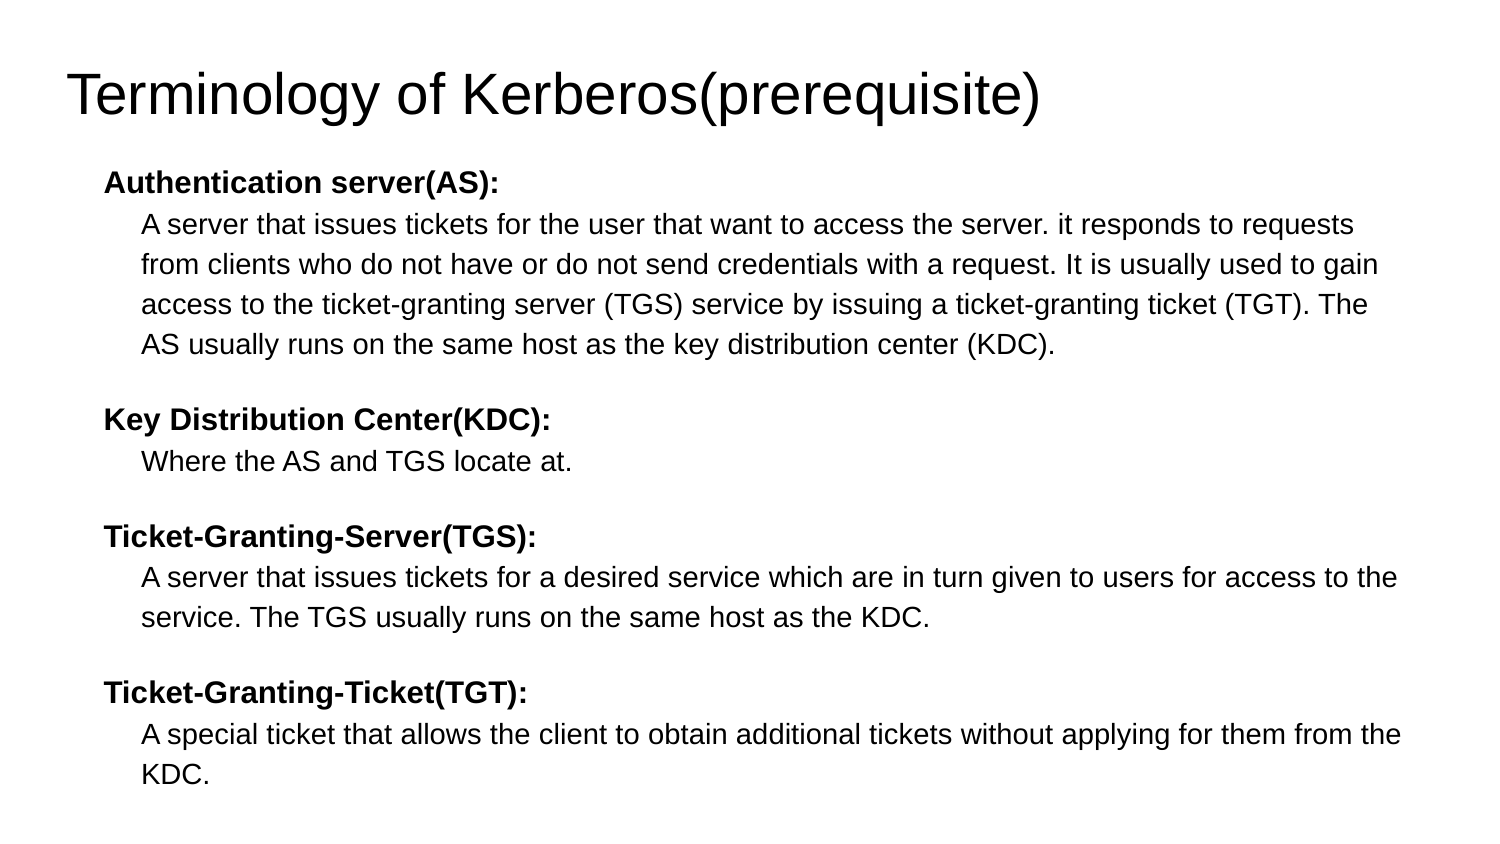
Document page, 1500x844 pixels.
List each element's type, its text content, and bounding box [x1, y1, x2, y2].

list Authentication server(AS): A server that issues tickets for the user that want to access the server. it responds to requests from clients who do not have or do not send credentials with a request. It is usually used to gain access to the ticket-granting server (TGS) service by issuing a ticket-granting ticket (TGT). The AS usually runs on the same host as the key distribution center (KDC). Key Distribution Center(KDC): Where the AS and TGS locate at. Ticket-Granting-Server(TGS): A server that issues tickets for a desired service which are in turn given to users for access to the service. The TGS usually runs on the same host as the KDC. Ticket-Granting-Ticket(TGT): A special ticket that allows the client to obtain additional tickets without applying for them from the KDC. [51, 141, 1428, 783]
title Terminology of Kerberos(prerequisite) [51, 41, 1449, 136]
